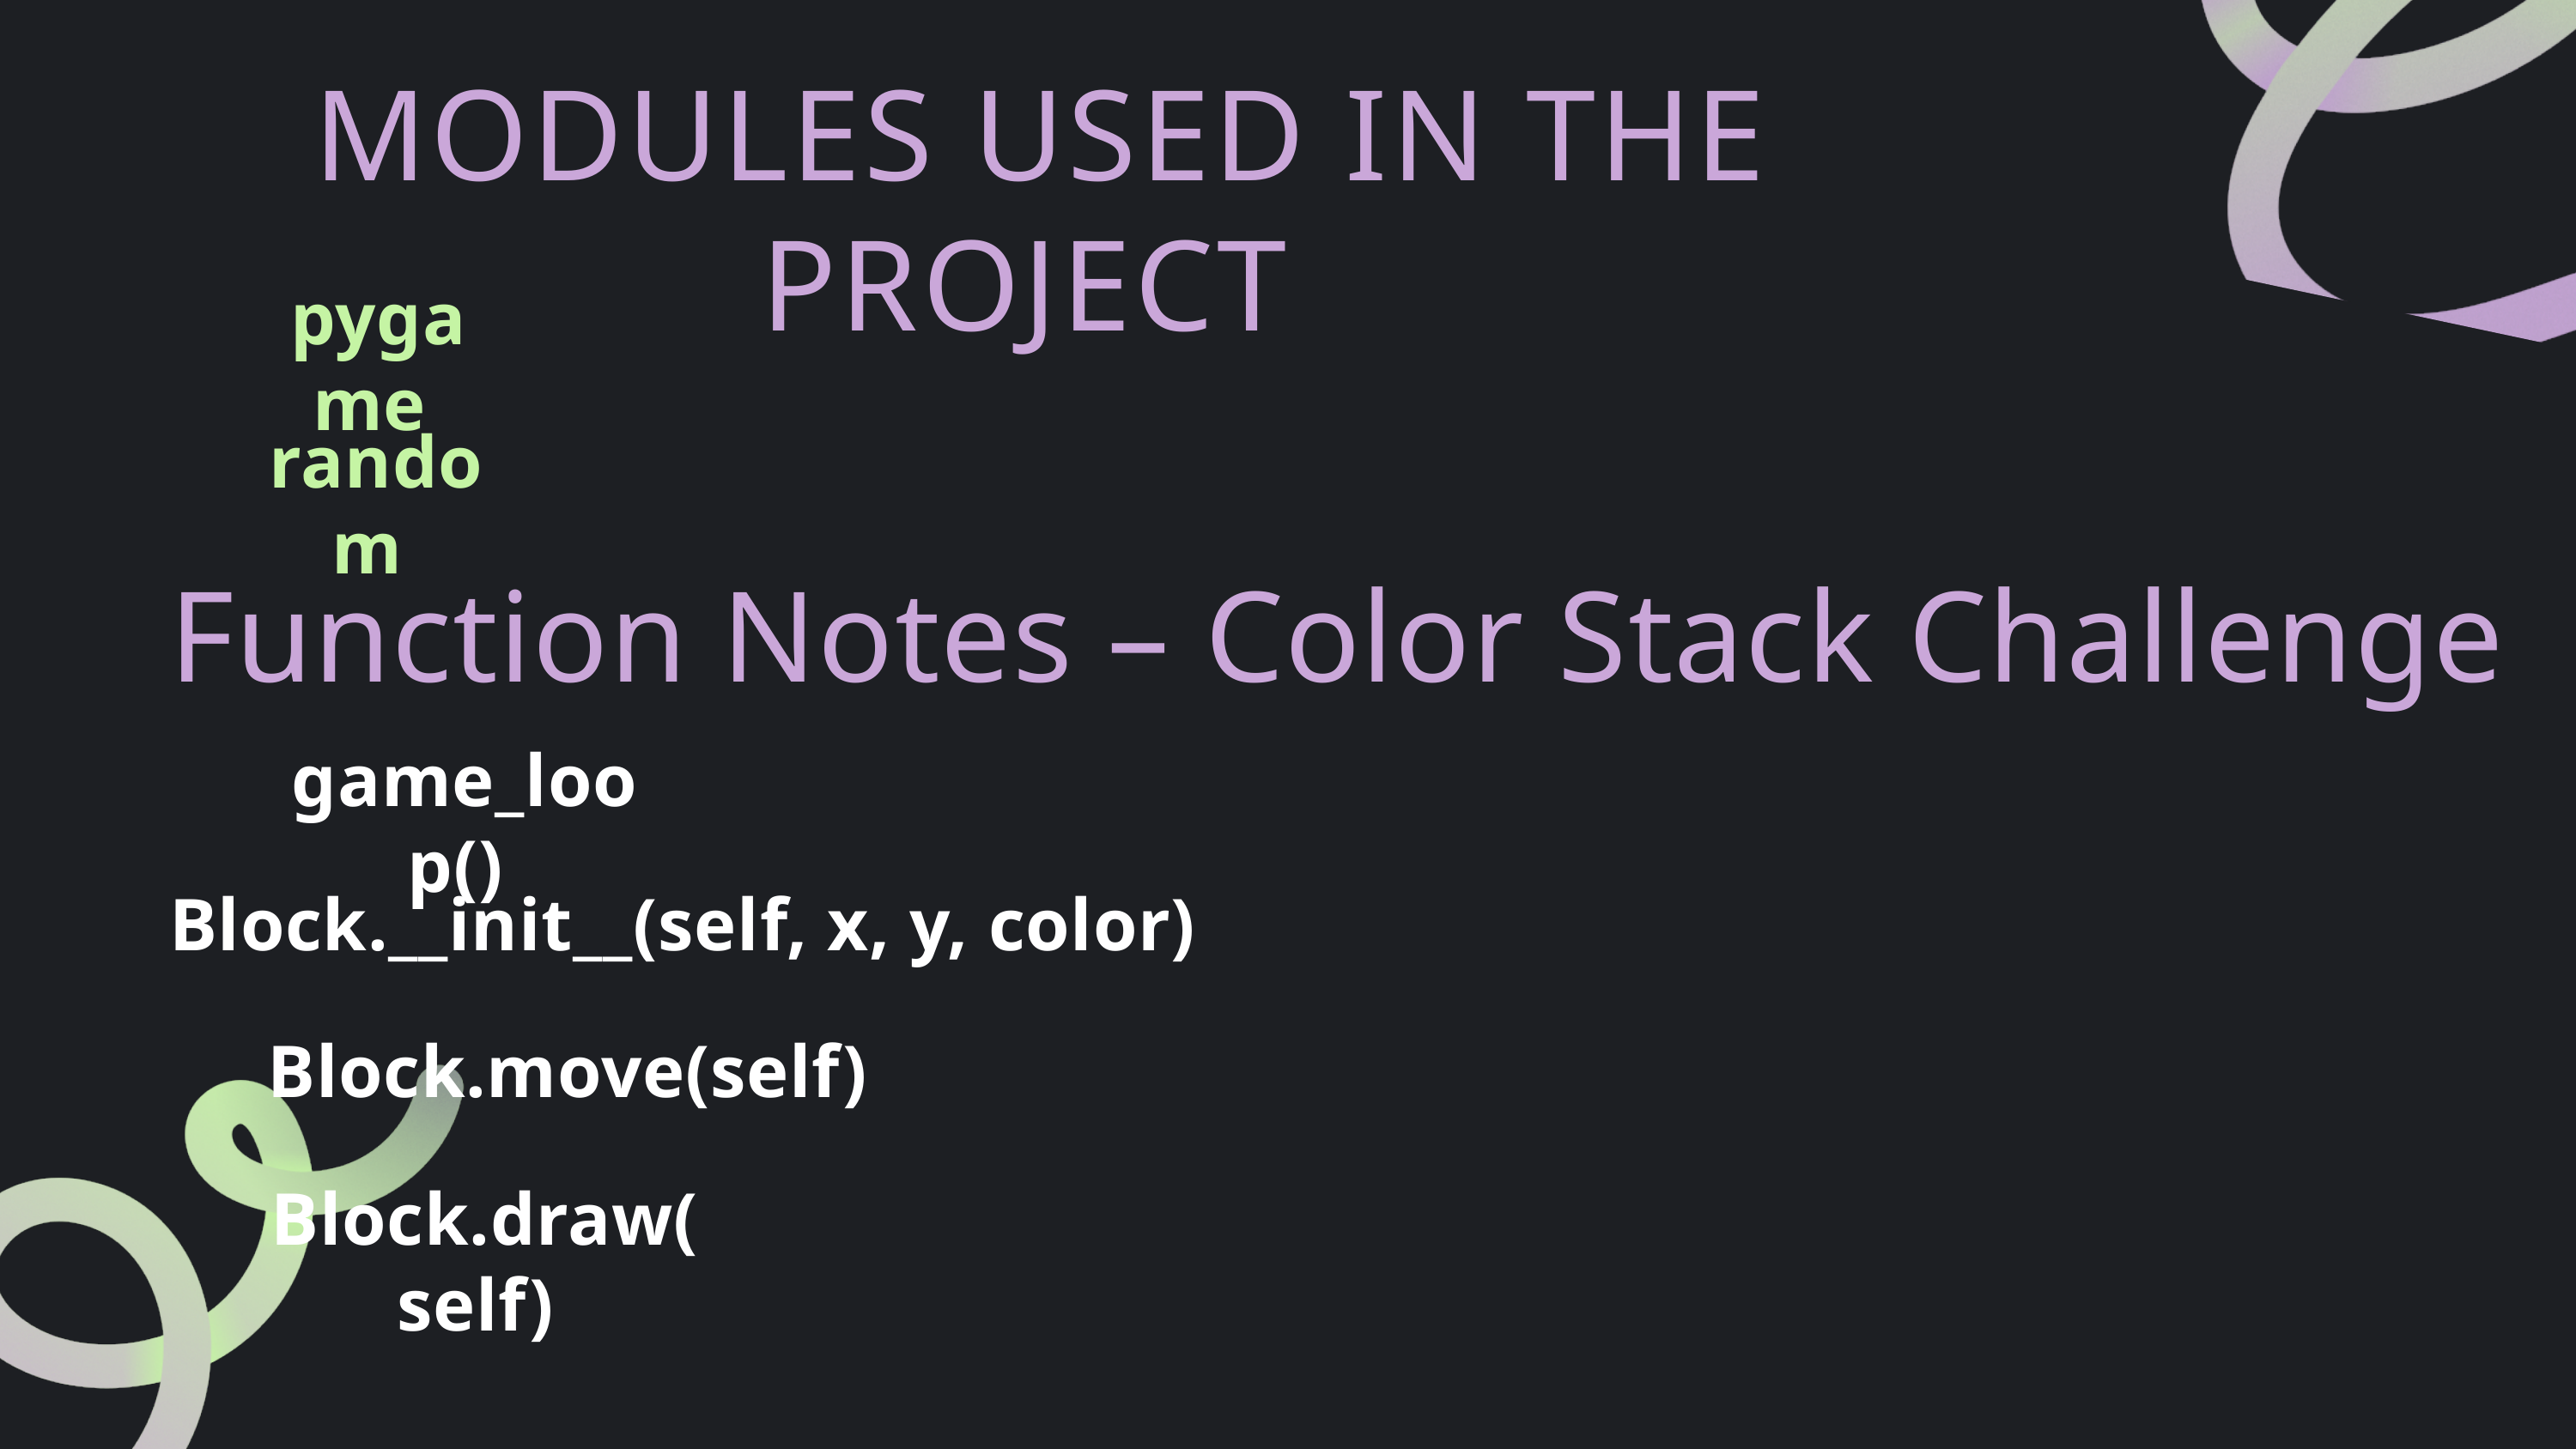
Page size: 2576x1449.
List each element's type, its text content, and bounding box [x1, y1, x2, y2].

text_box game_loop() [289, 735, 641, 878]
text_box [0, 1064, 465, 1449]
text_box pygame [270, 273, 488, 446]
text_box random [267, 416, 485, 556]
text_box Block.draw(self) [258, 1173, 713, 1346]
text_box Block.move(self) [267, 1026, 1364, 1113]
text_box Block.__init__(self, x, y, color) [144, 878, 1242, 965]
text_box [2104, 0, 2576, 350]
text_box Function Notes – Color Stack Challenge [0, 556, 2576, 707]
text_box MODULES USED IN THE PROJECT [79, 55, 2007, 356]
